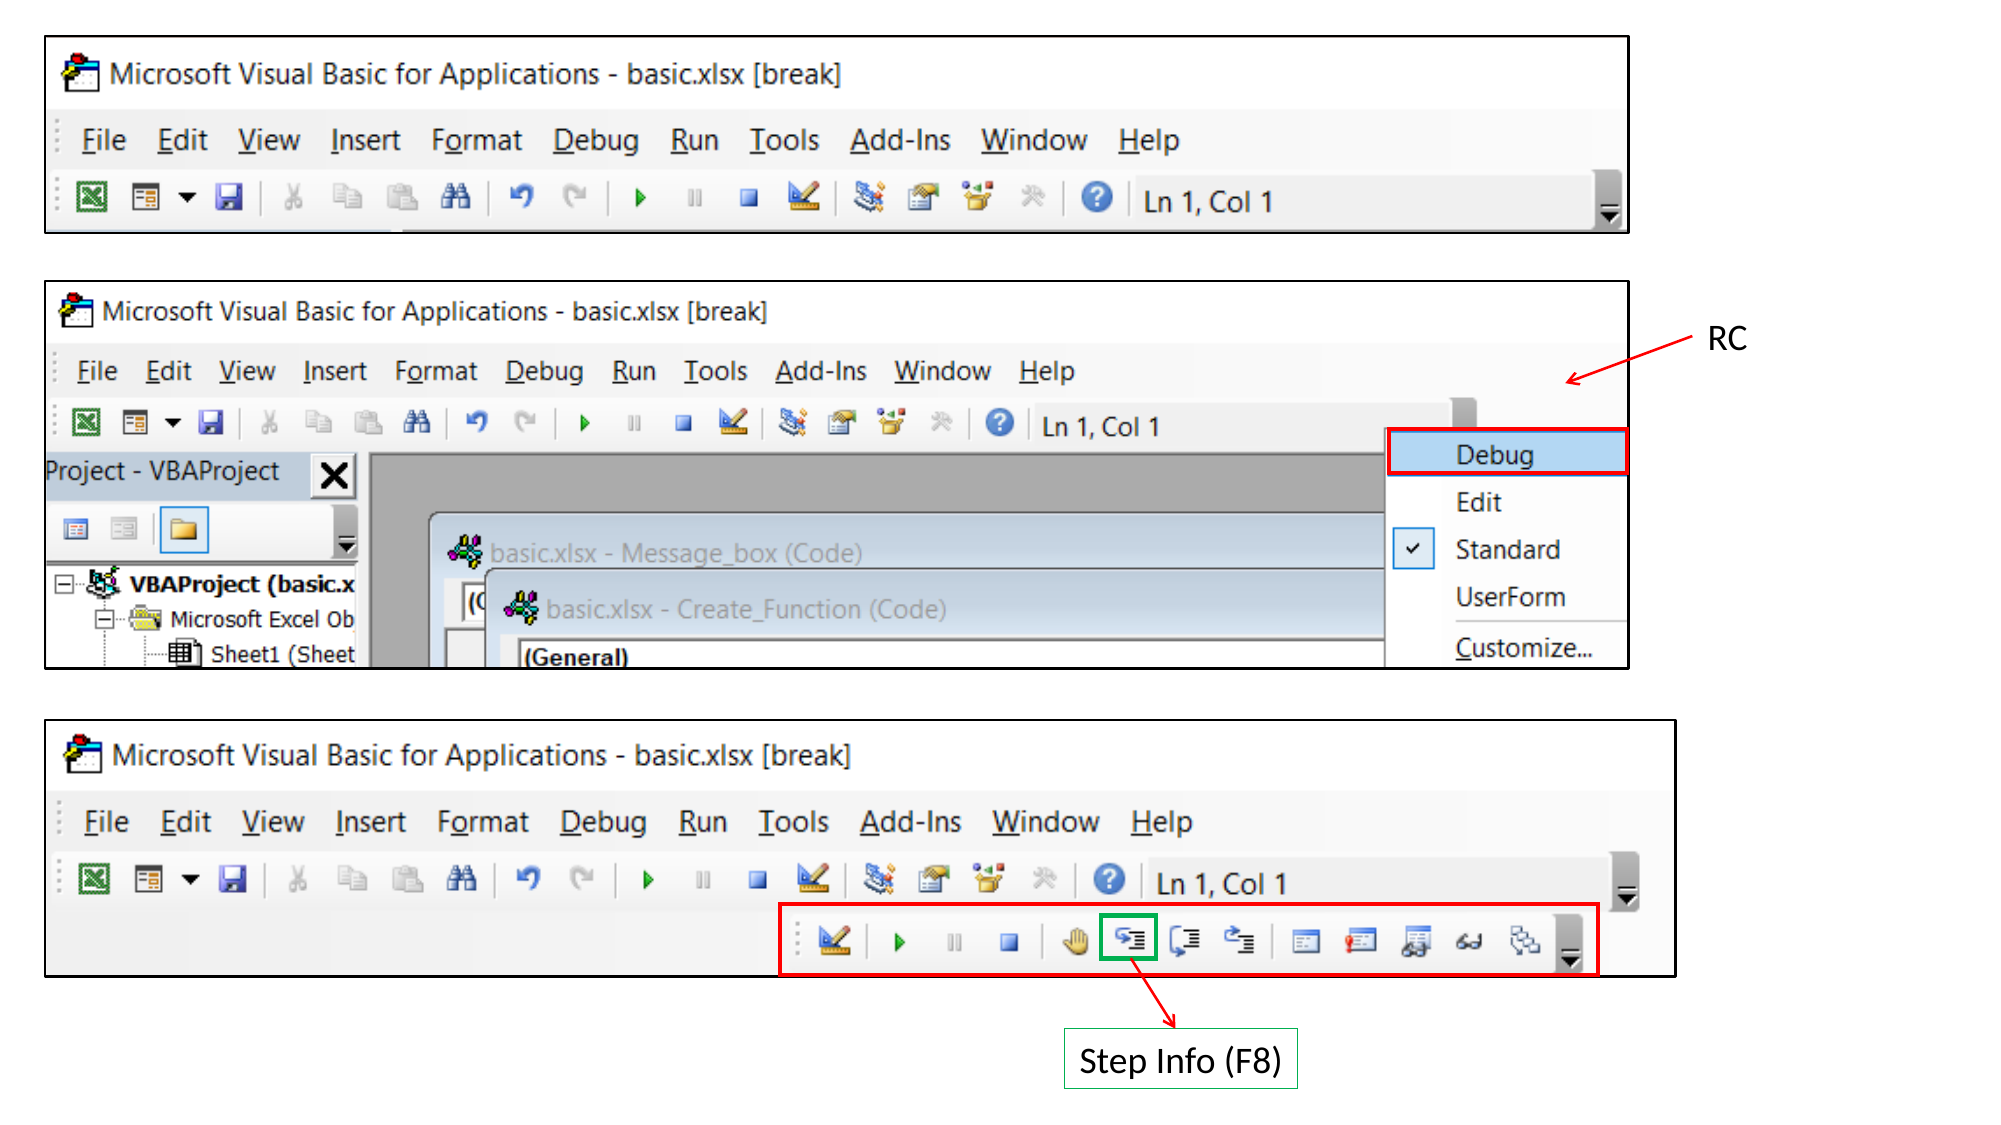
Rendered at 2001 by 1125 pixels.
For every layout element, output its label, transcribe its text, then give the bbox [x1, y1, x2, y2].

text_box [1565, 335, 1693, 384]
text_box Step Info (F8) [1064, 1028, 1298, 1089]
text_box RC [1692, 305, 1763, 366]
picture [46, 37, 1628, 232]
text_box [1130, 958, 1176, 1029]
picture [46, 721, 1675, 975]
picture [46, 282, 1628, 668]
